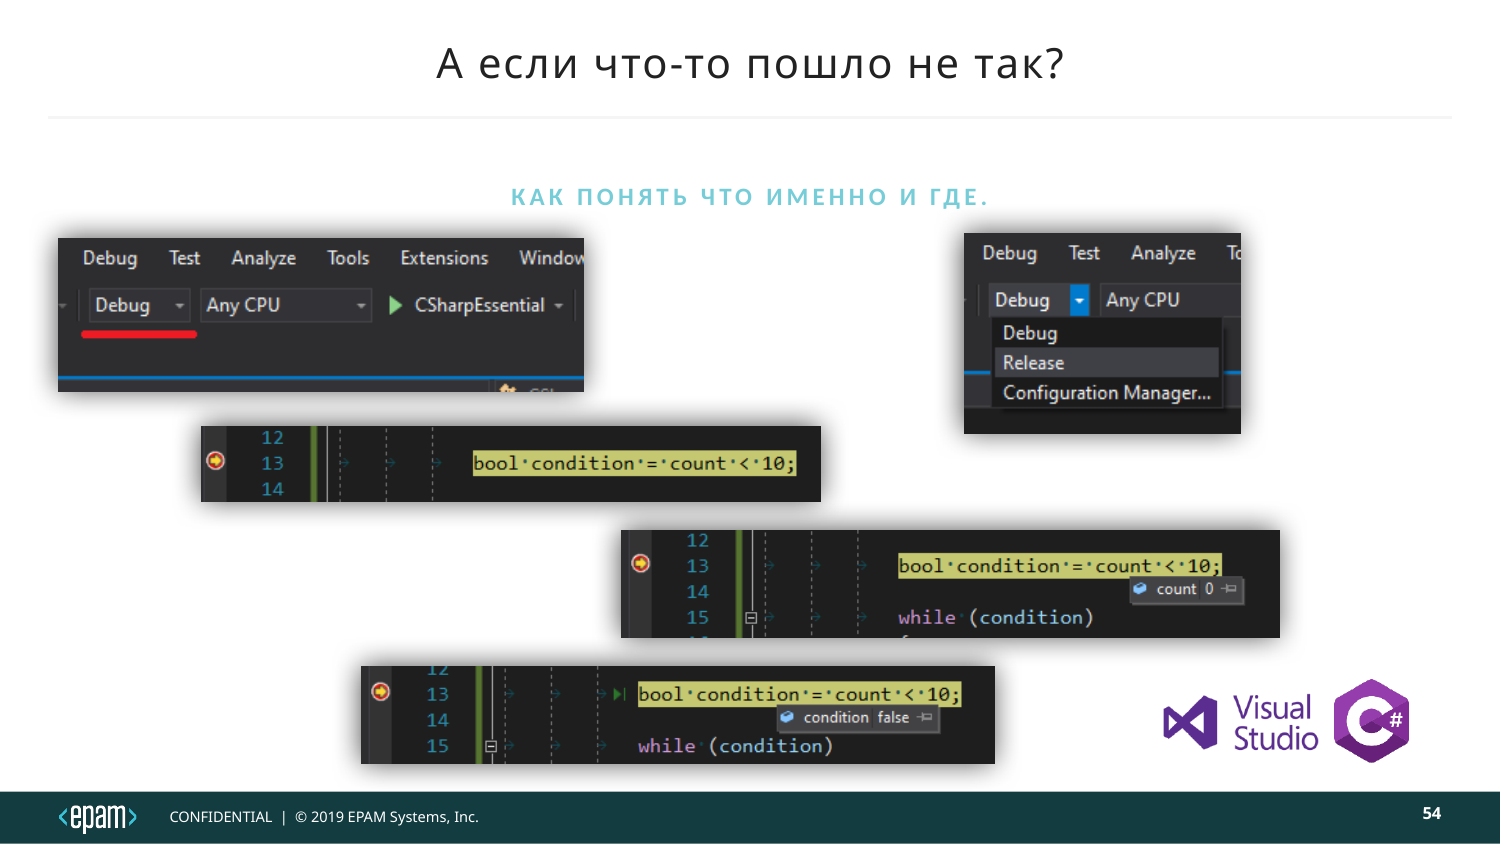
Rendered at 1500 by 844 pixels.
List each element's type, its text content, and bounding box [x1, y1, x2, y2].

slide_number 54 [1216, 791, 1442, 844]
title А если что-то пошло не так? [59, 37, 1442, 87]
picture [621, 530, 1280, 639]
picture [58, 238, 584, 392]
picture [1140, 650, 1442, 791]
list Как понять что именно и где. [58, 177, 1442, 234]
picture [201, 425, 821, 502]
picture [964, 233, 1241, 434]
picture [361, 666, 995, 765]
